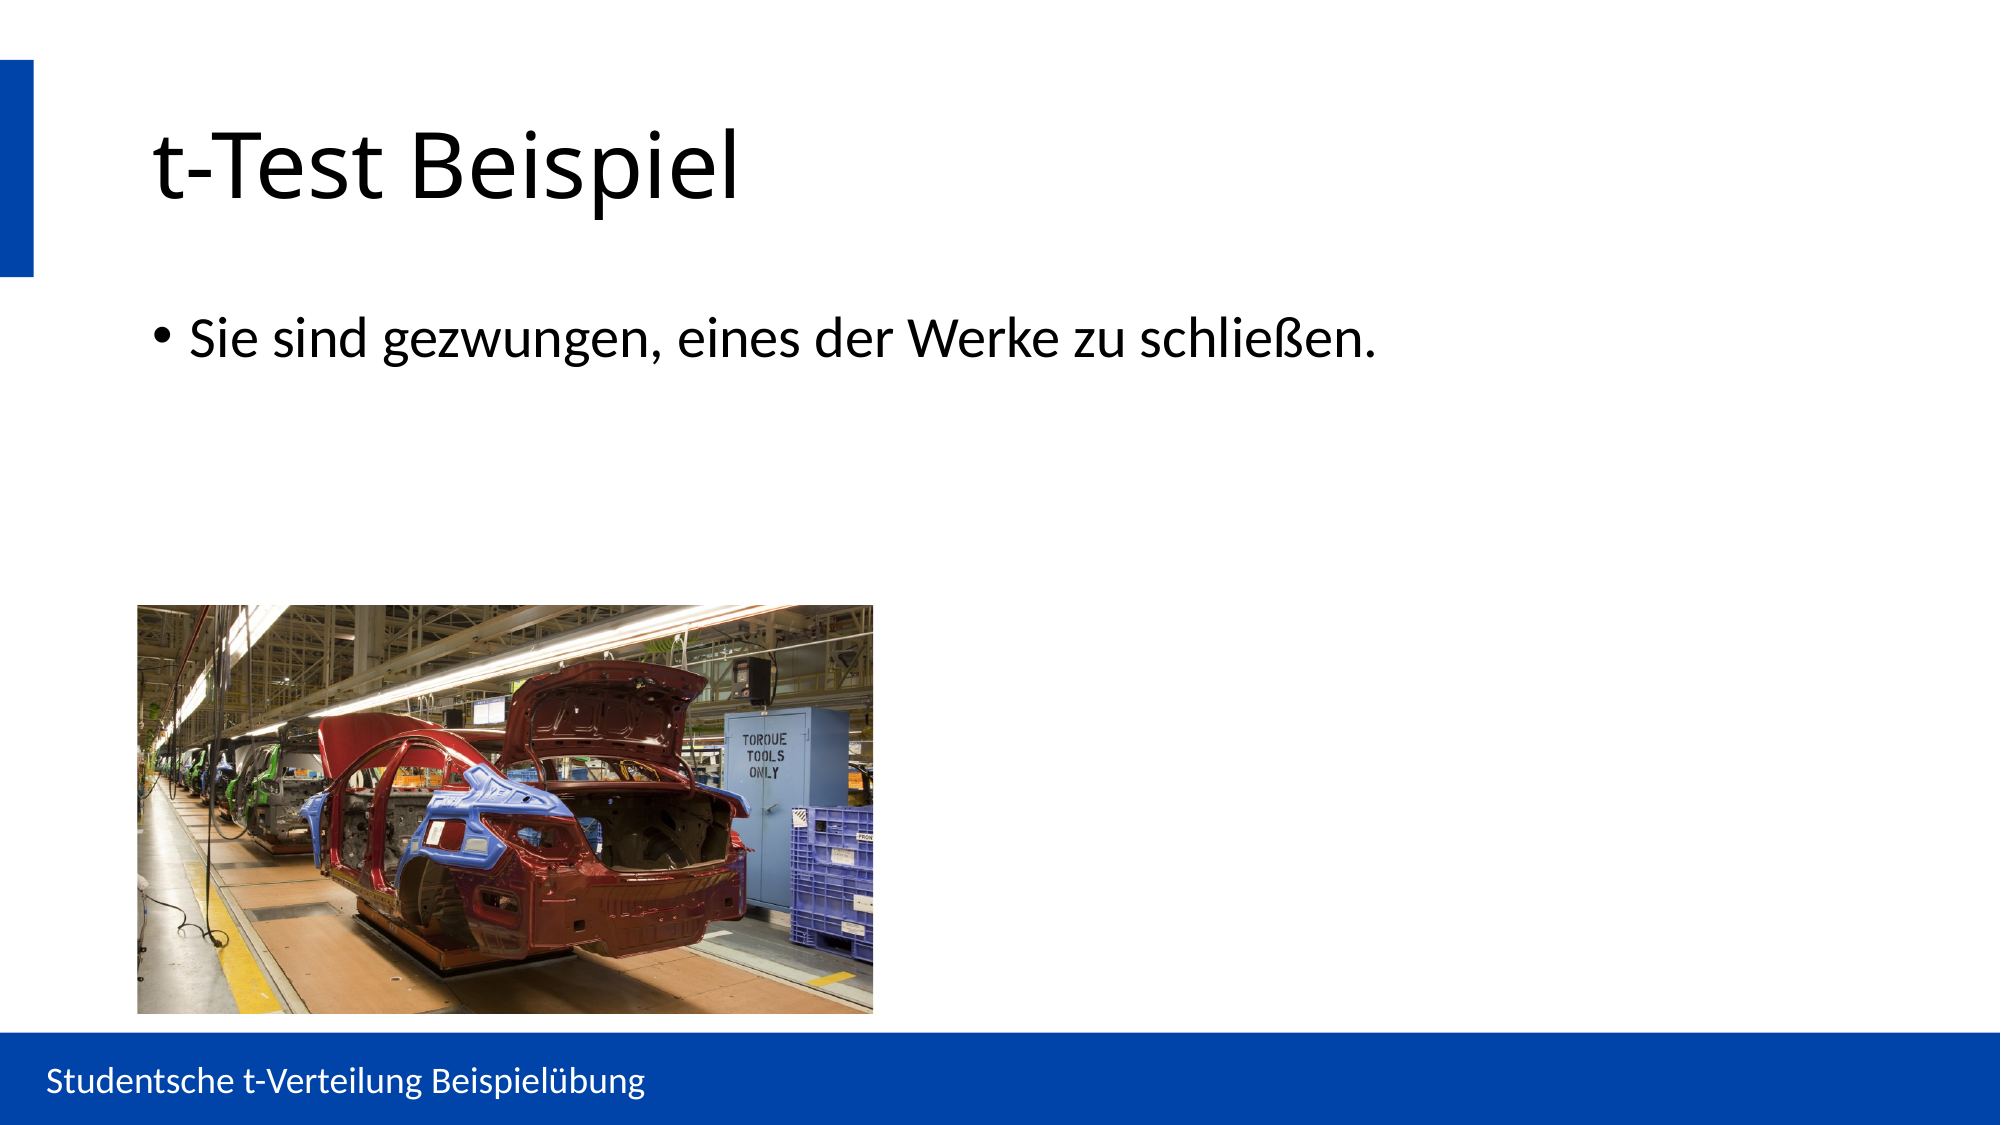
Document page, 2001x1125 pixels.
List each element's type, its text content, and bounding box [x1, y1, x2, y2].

title t-Test Beispiel [137, 59, 1863, 278]
footer Studentsche t-Verteilung Beispielübung [31, 1048, 1071, 1109]
picture [137, 605, 874, 1014]
list Sie sind gezwungen, eines der Werke zu schließen. [137, 299, 1863, 1014]
